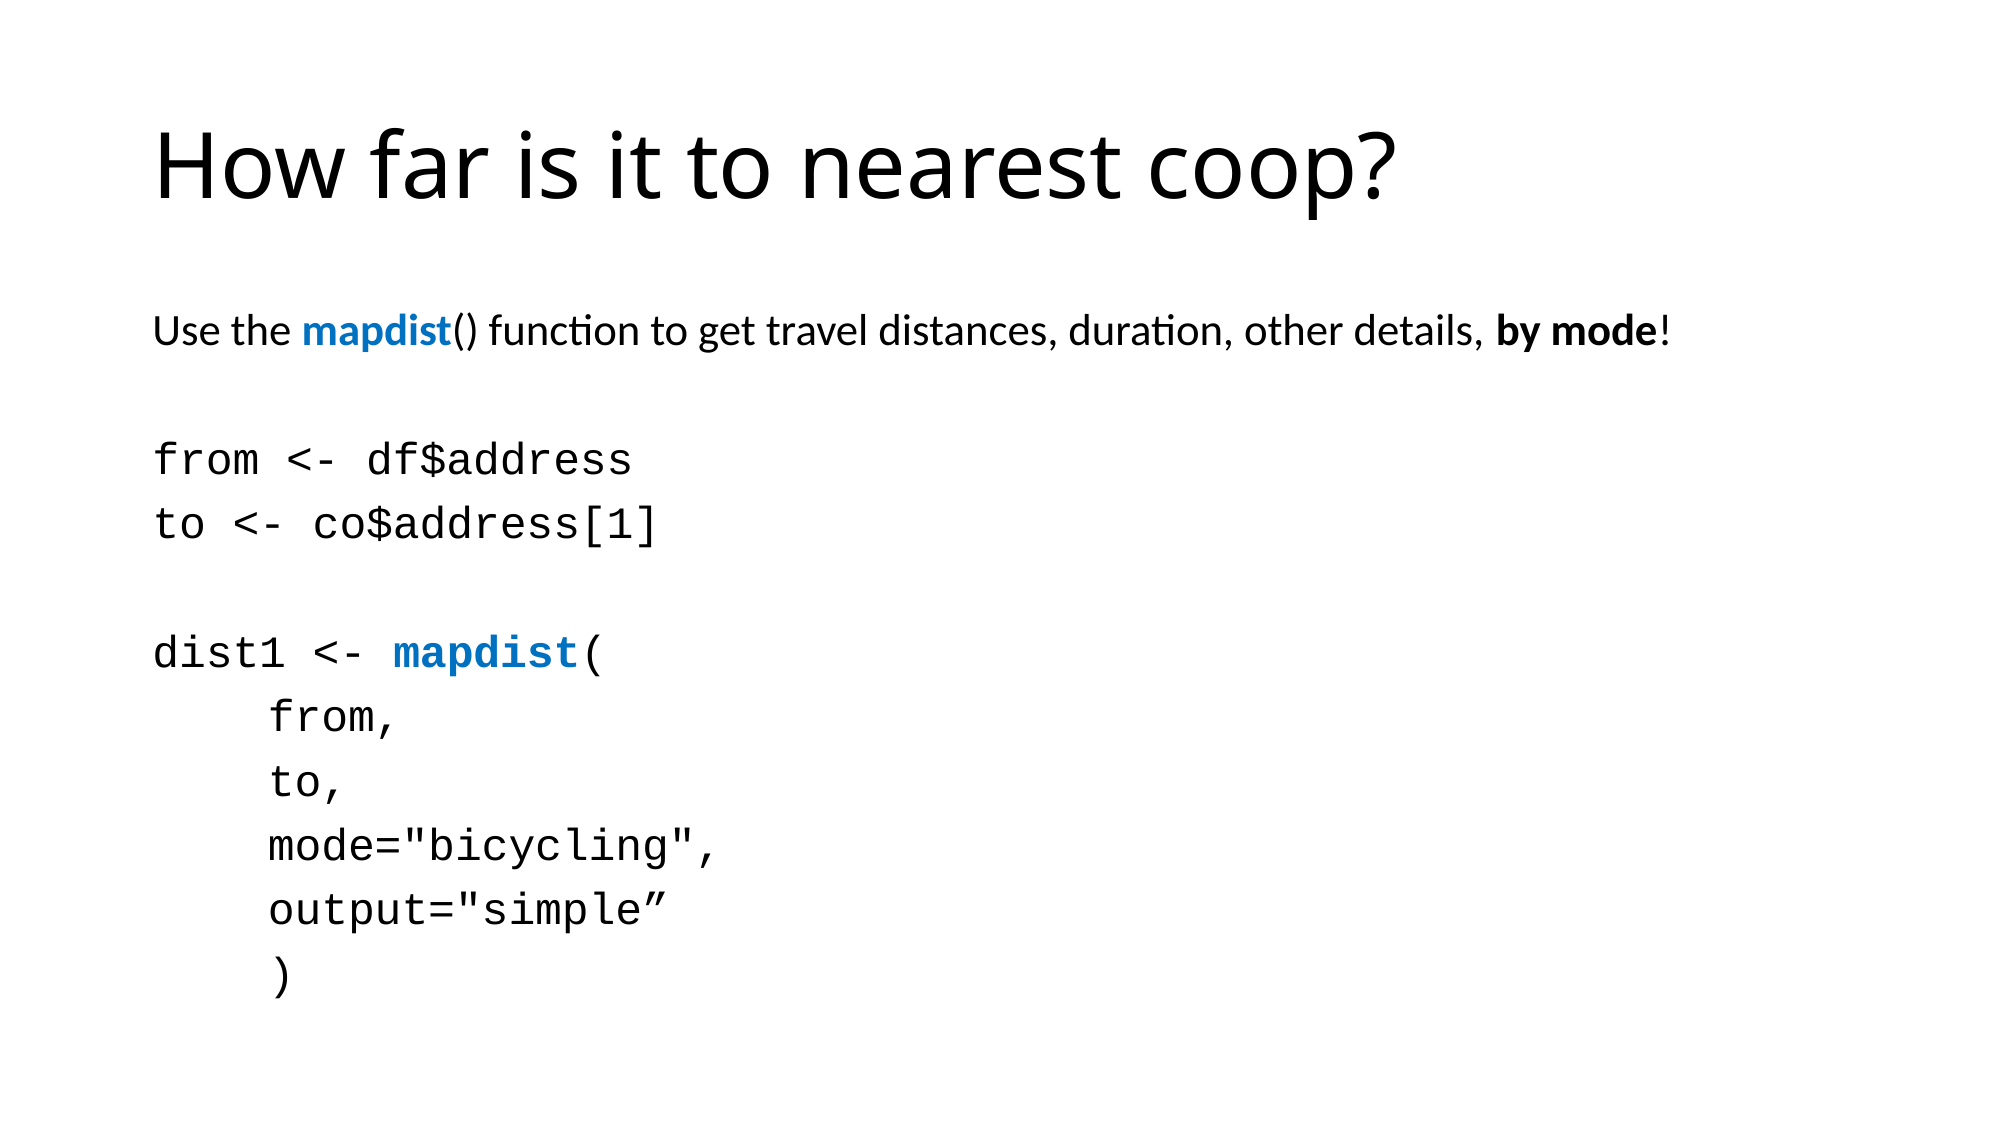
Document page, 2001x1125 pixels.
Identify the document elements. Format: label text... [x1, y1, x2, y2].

list Use the mapdist() function to get travel distances, duration, other details, by mode! from <- df$address to <- co$address[1] dist1 <- mapdist( from, to, mode="bicycling", output="simple” ) [137, 299, 1863, 1014]
title How far is it to nearest coop? [137, 59, 1863, 278]
